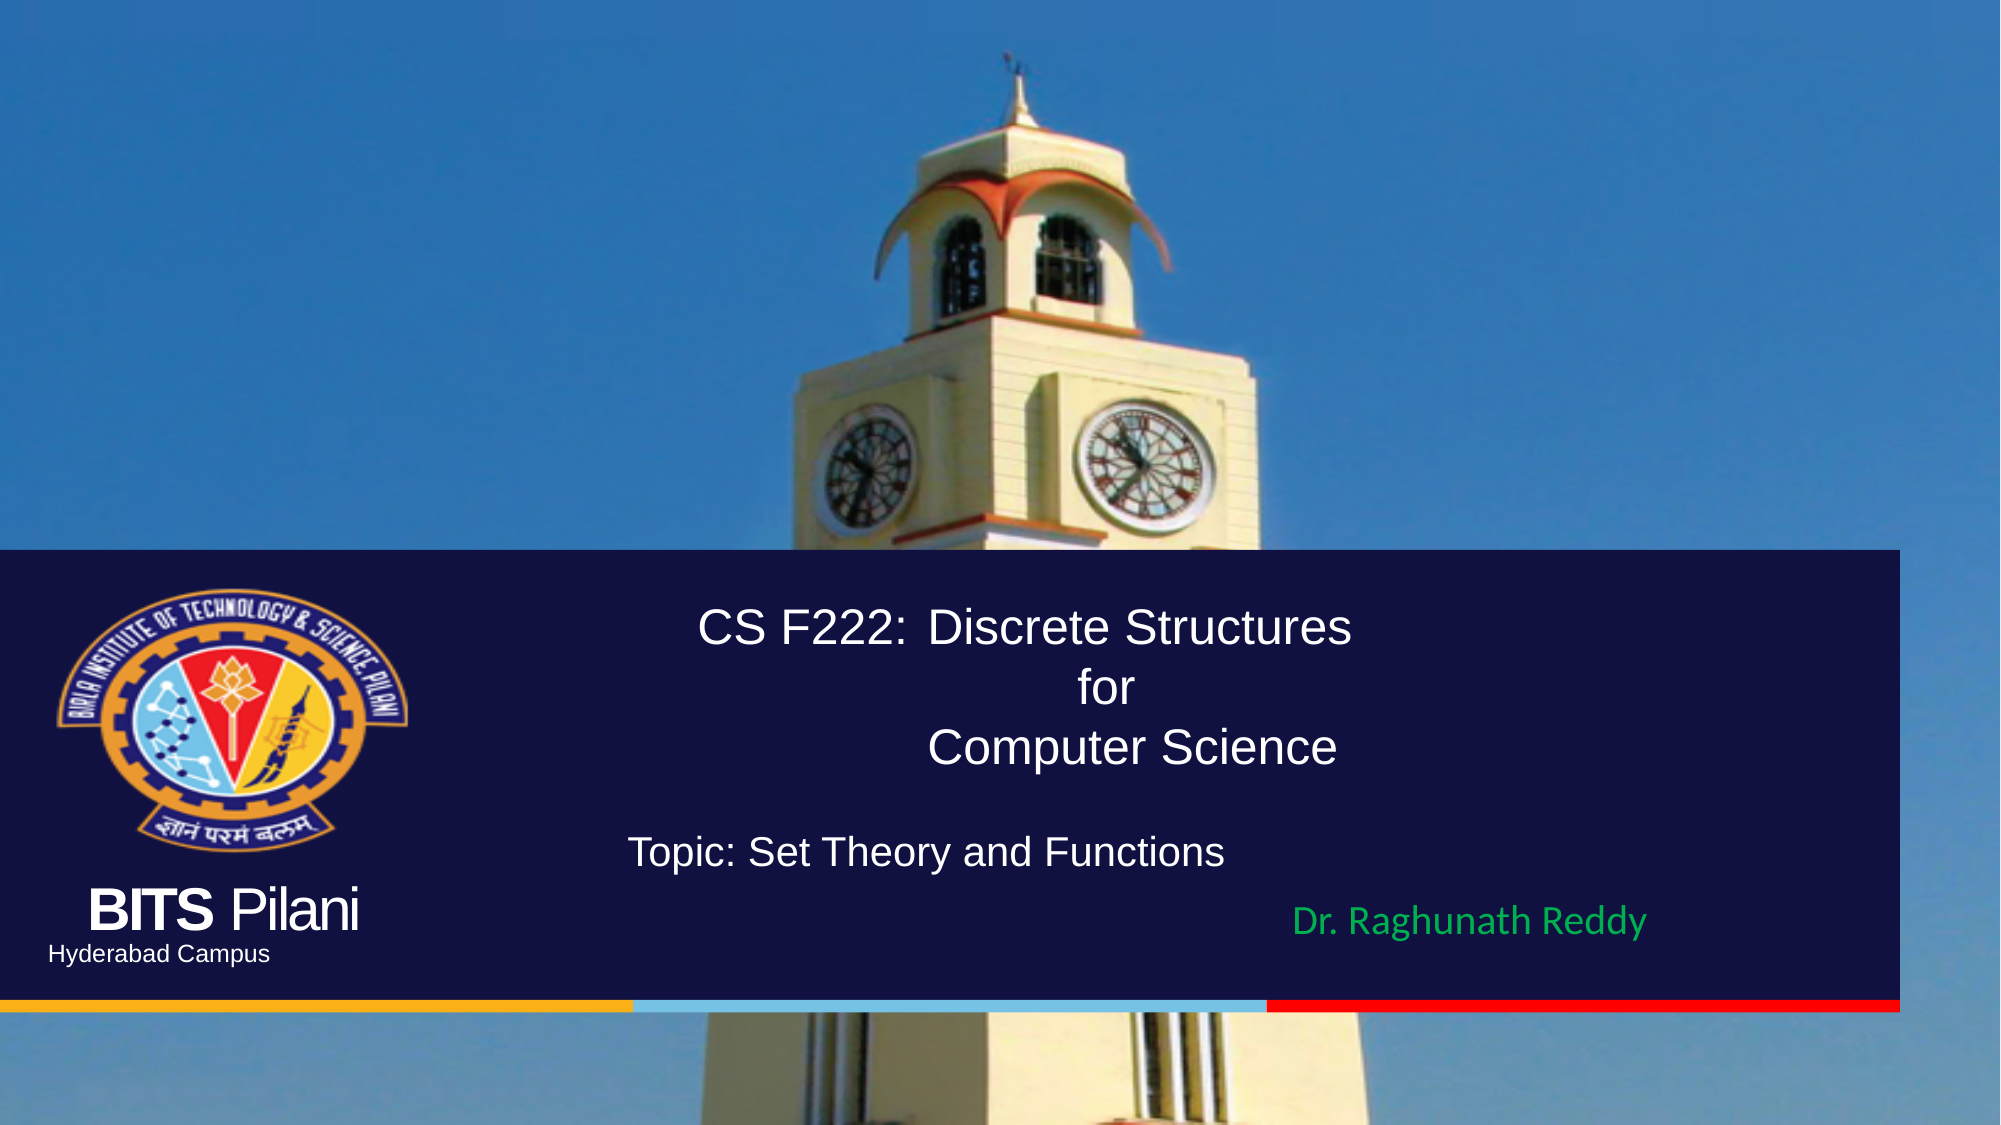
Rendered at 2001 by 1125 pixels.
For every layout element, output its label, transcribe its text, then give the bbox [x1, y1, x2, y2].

text_box CS F222: Discrete Structures for Computer Science Topic: Set Theory and Functions [612, 587, 1538, 883]
picture [0, 0, 2001, 1125]
list Dr. Raghunath Reddy [675, 875, 1663, 950]
